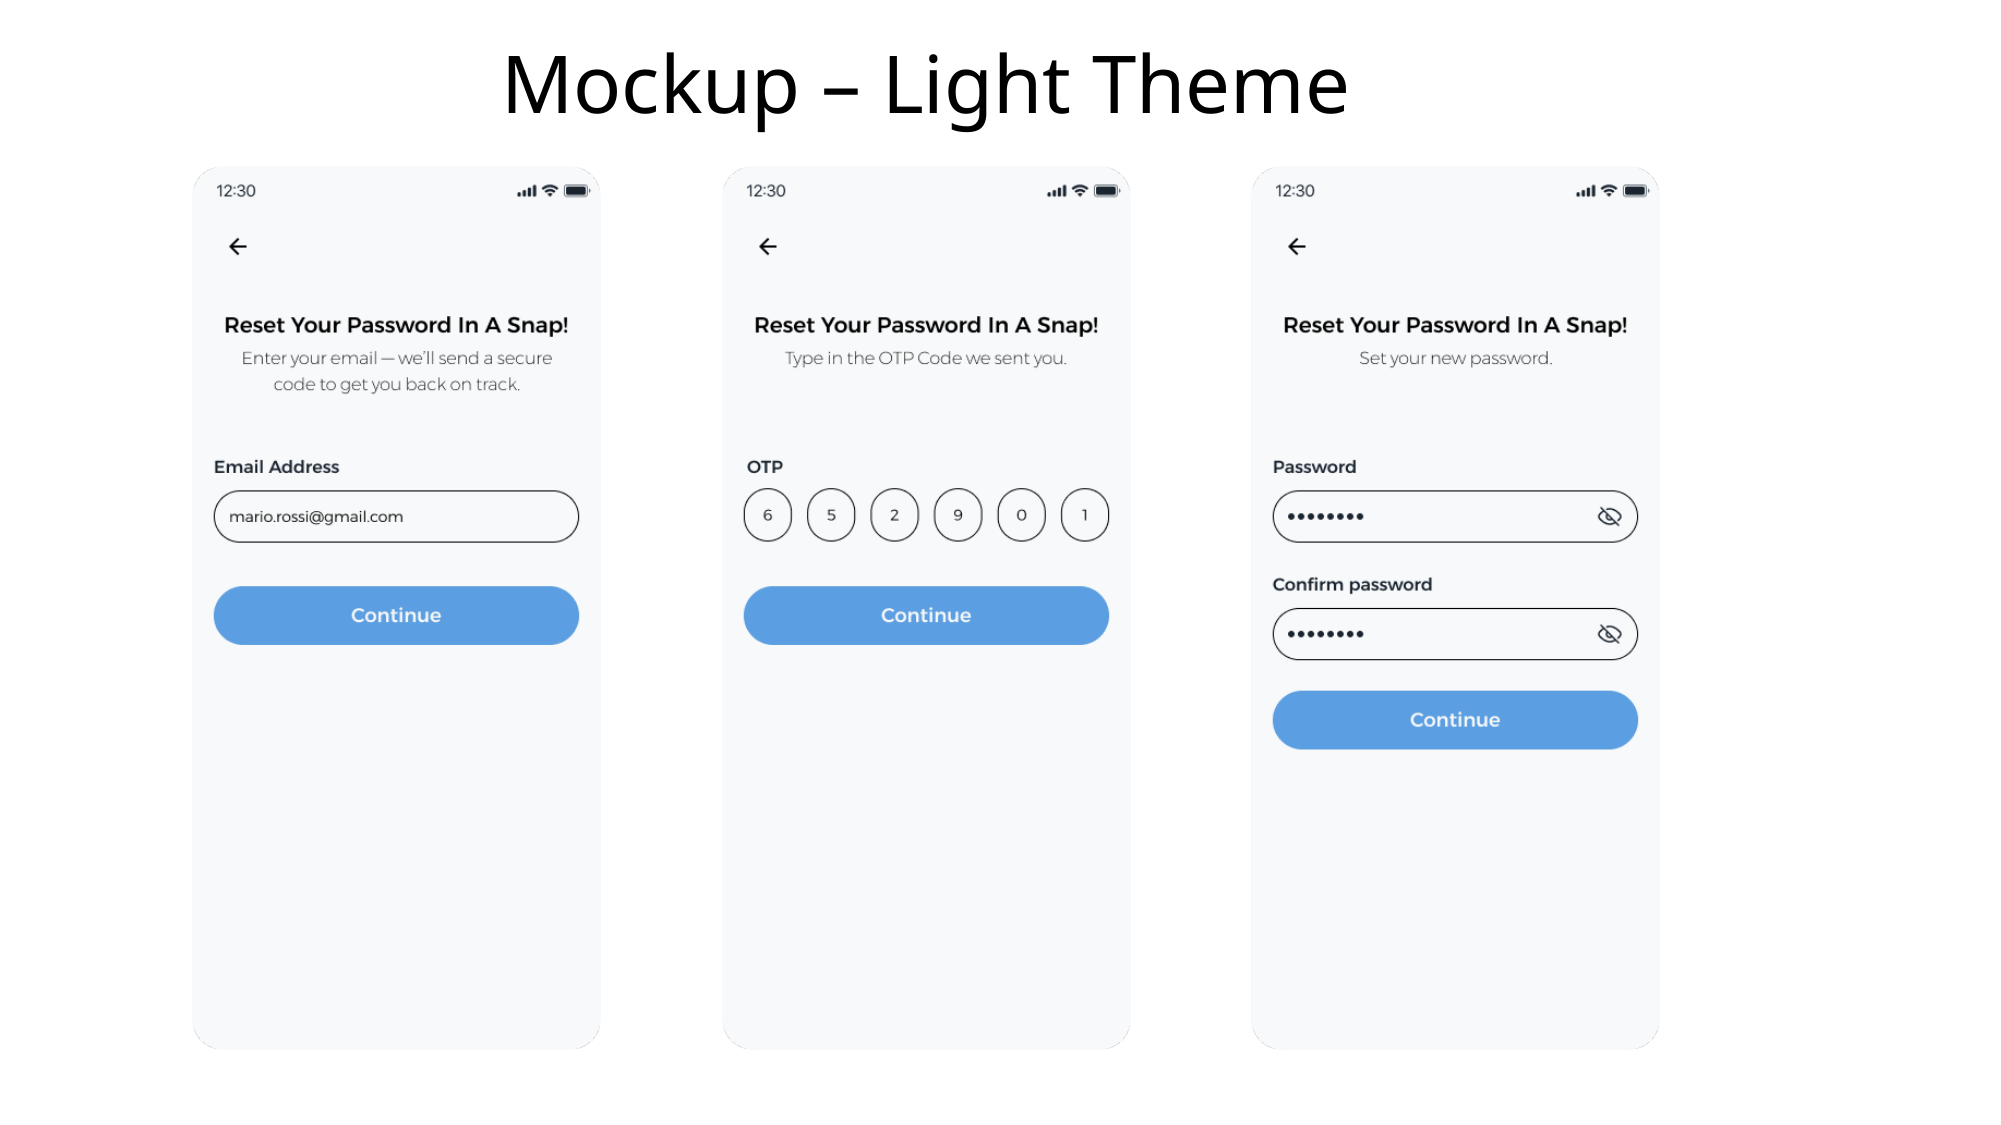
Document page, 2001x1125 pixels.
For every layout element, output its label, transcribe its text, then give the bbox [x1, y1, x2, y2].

title Mockup – Light Theme [36, 36, 1816, 139]
picture [192, 166, 602, 1051]
picture [1251, 166, 1661, 1051]
picture [721, 166, 1131, 1051]
